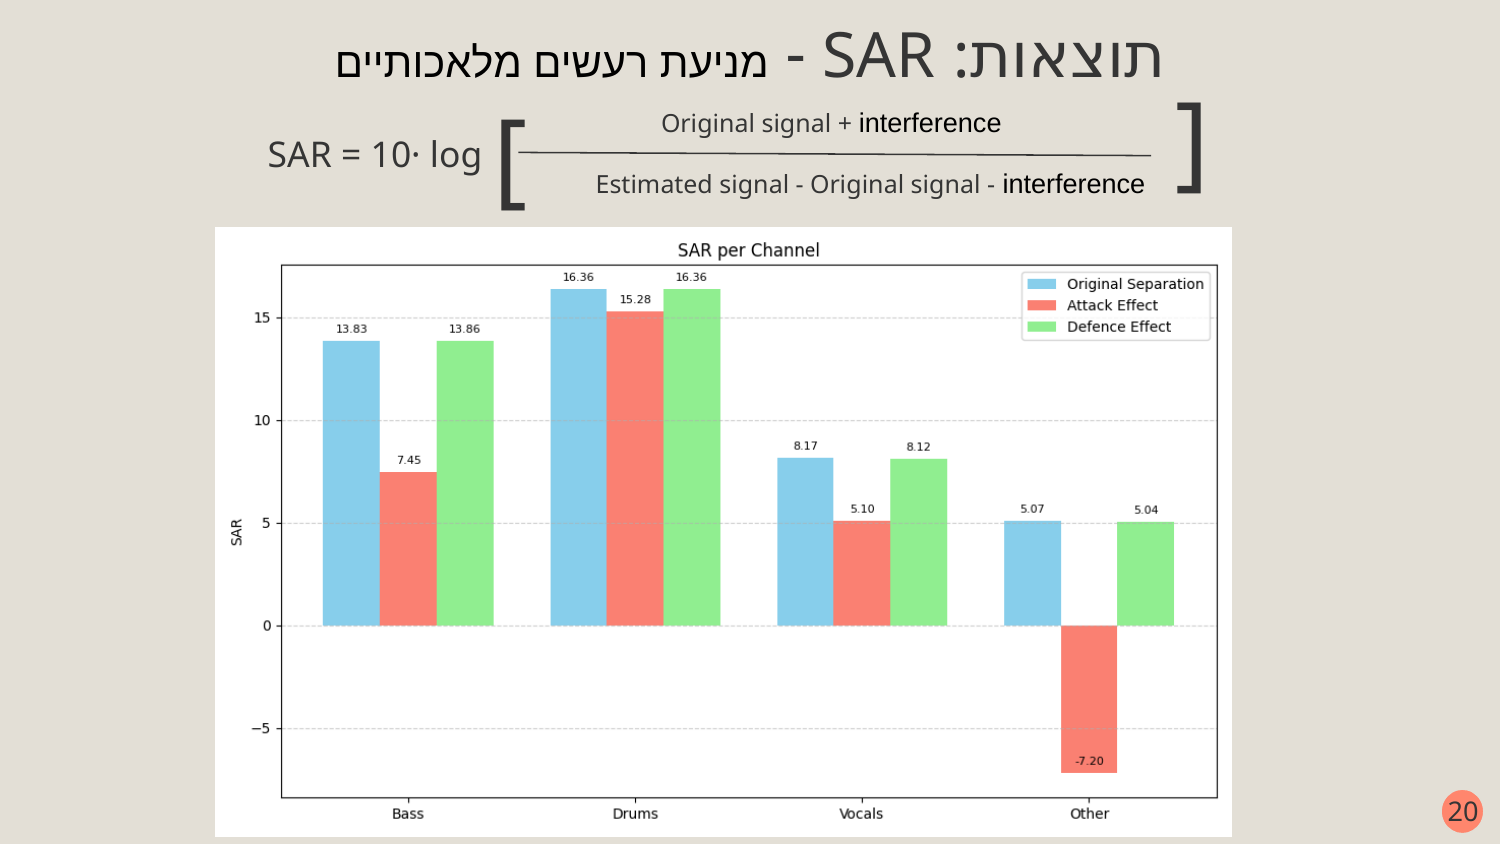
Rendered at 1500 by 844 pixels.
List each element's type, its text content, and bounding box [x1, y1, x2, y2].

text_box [252, 74, 1230, 239]
picture [214, 226, 1232, 838]
title תוצאות: SAR - מניעת רעשים מלאכותיים [9, 0, 1491, 113]
slide_number ‹#› [1403, 779, 1494, 844]
